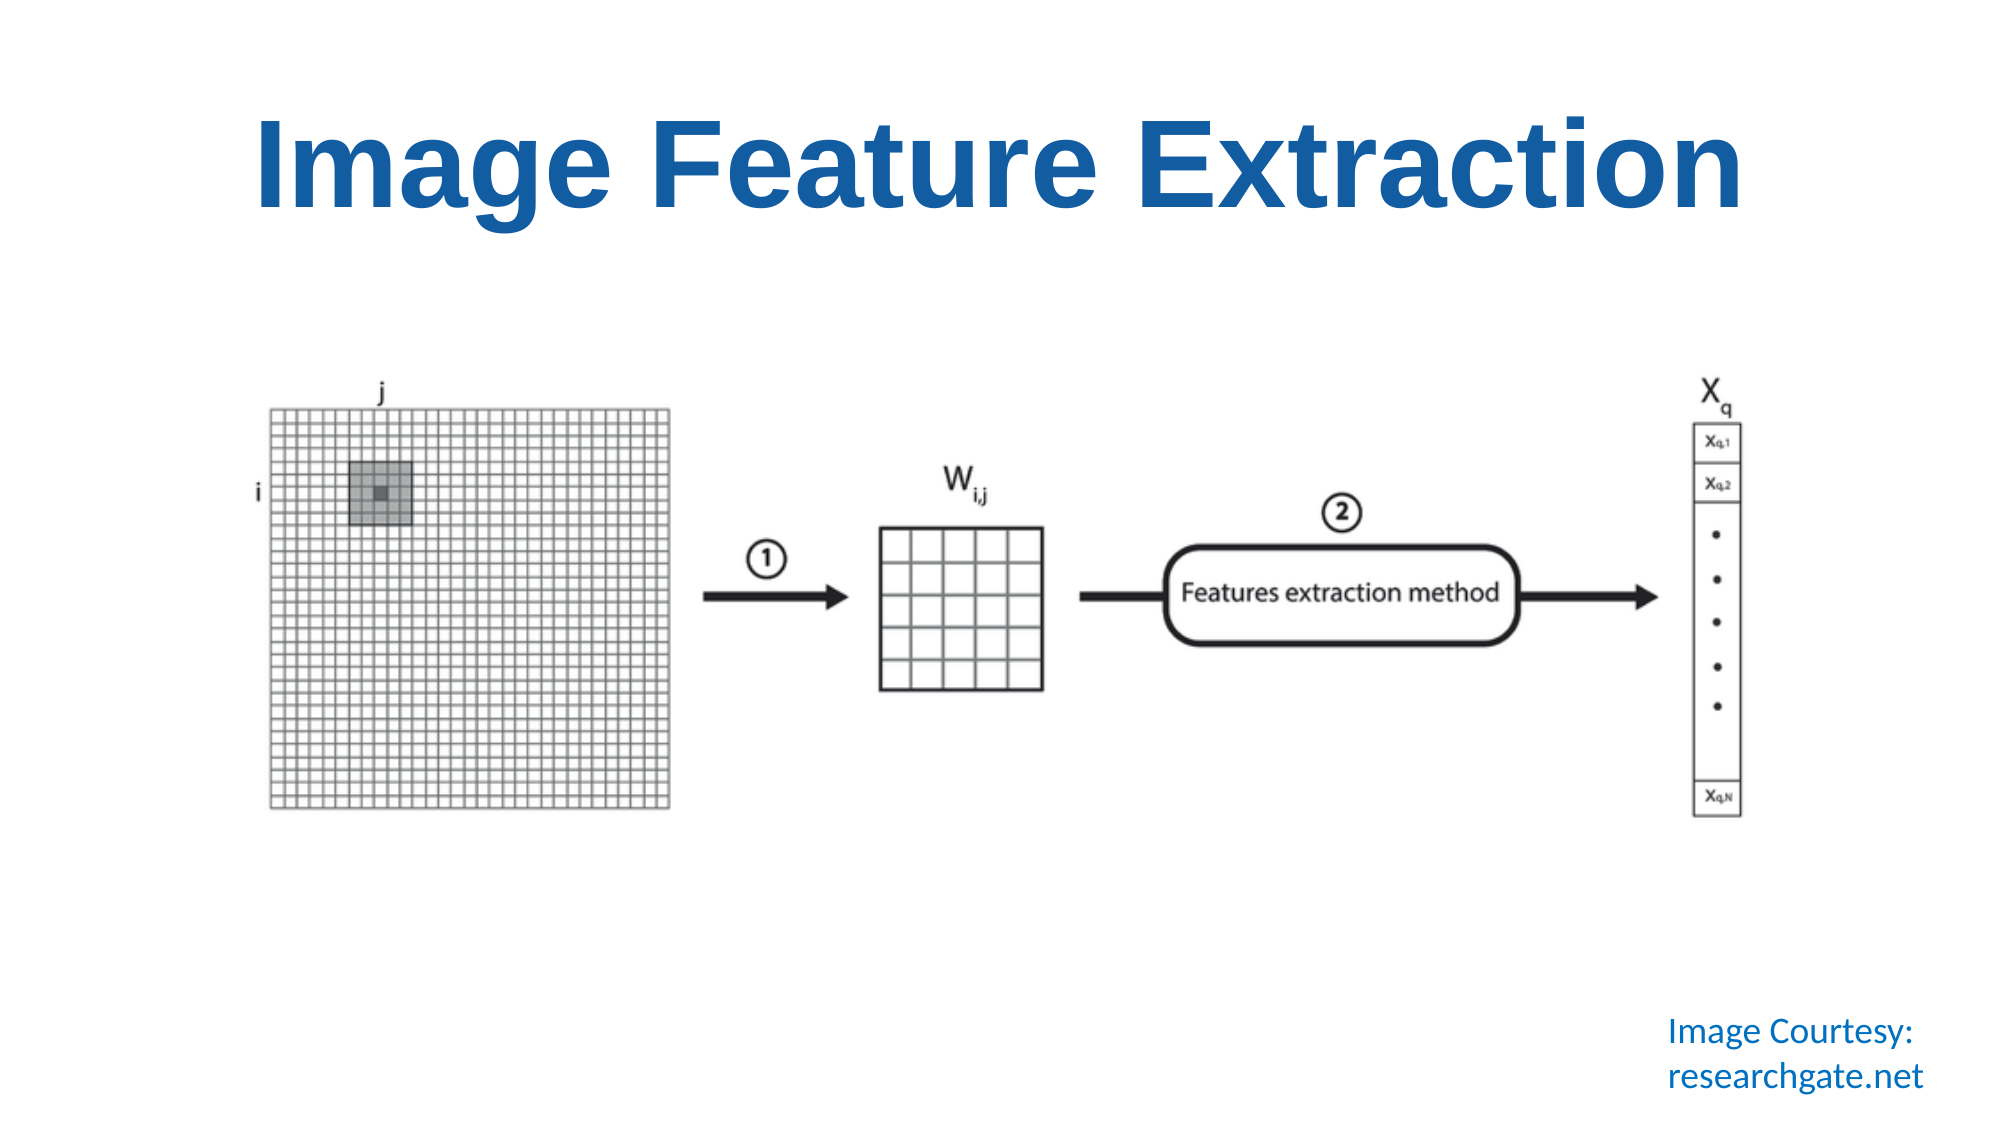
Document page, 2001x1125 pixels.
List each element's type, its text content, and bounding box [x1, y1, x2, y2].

text_box Image Courtesy: researchgate.net [1653, 998, 2000, 1104]
title Image Feature Extraction [137, 102, 1863, 231]
picture [244, 358, 1756, 834]
